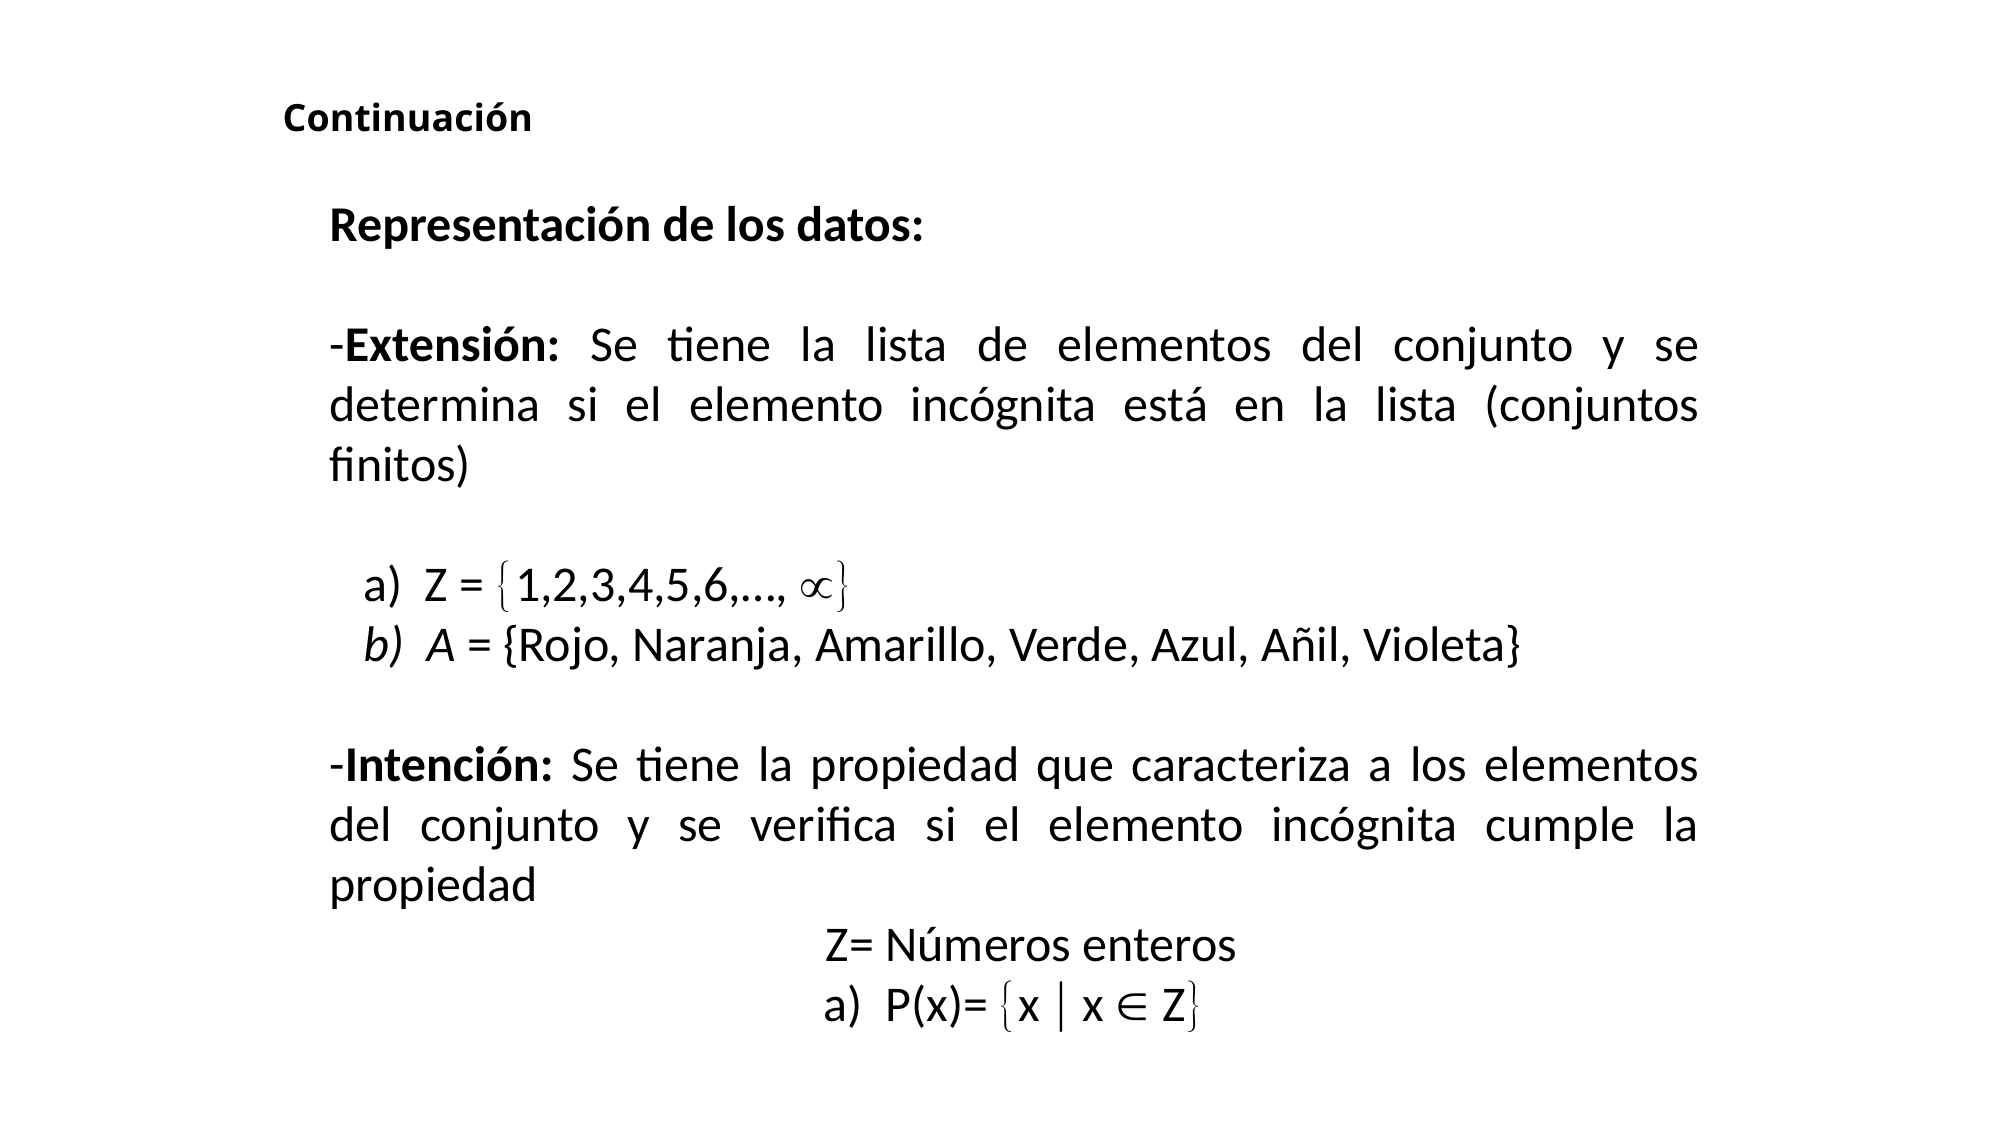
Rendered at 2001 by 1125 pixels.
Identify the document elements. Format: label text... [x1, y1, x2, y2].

title Continuación [267, 66, 1674, 172]
text_box Representación de los datos: -Extensión: Se tiene la lista de elementos del conjunto y se determina si el elemento incógnita está en la lista (conjuntos finitos) a) Z = 1,2,3,4,5,6,…,  b) A = {Rojo, Naranja, Amarillo, Verde, Azul, Añil, Violeta} -Intención: Se tiene la propiedad que caracteriza a los elementos del conjunto y se verifica si el elemento incógnita cumple la propiedad Z= Números enteros a) P(x)= x  x  Z [314, 184, 1715, 1040]
